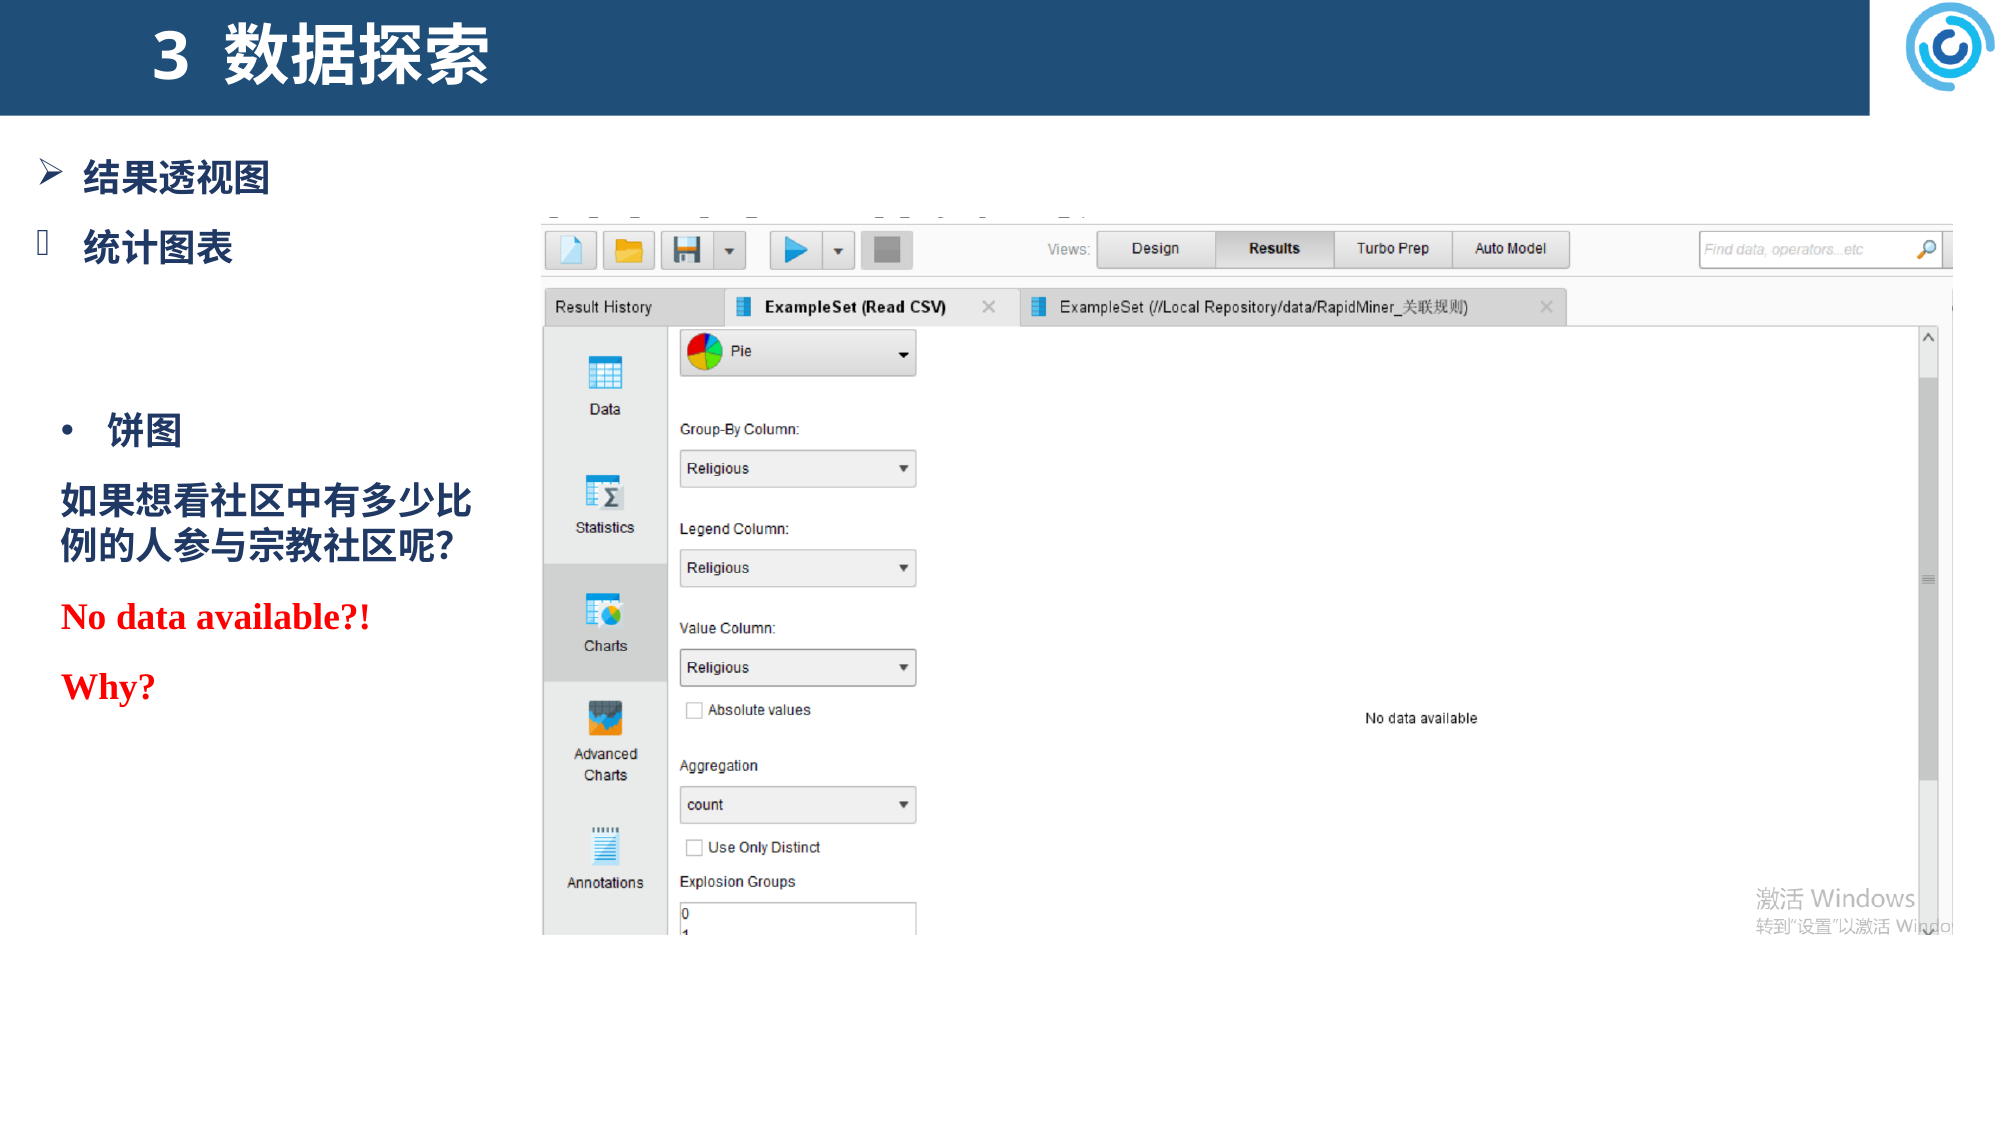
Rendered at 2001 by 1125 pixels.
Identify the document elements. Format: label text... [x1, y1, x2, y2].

picture [1903, 0, 1998, 94]
picture [541, 217, 1953, 935]
text_box 饼图 如果想看社区中有多少比例的人参与宗教社区呢？ No data available?! Why? [46, 399, 504, 715]
text_box 结果透视图 统计图表 [21, 146, 1206, 277]
title 3 数据探索 [137, 0, 1863, 116]
